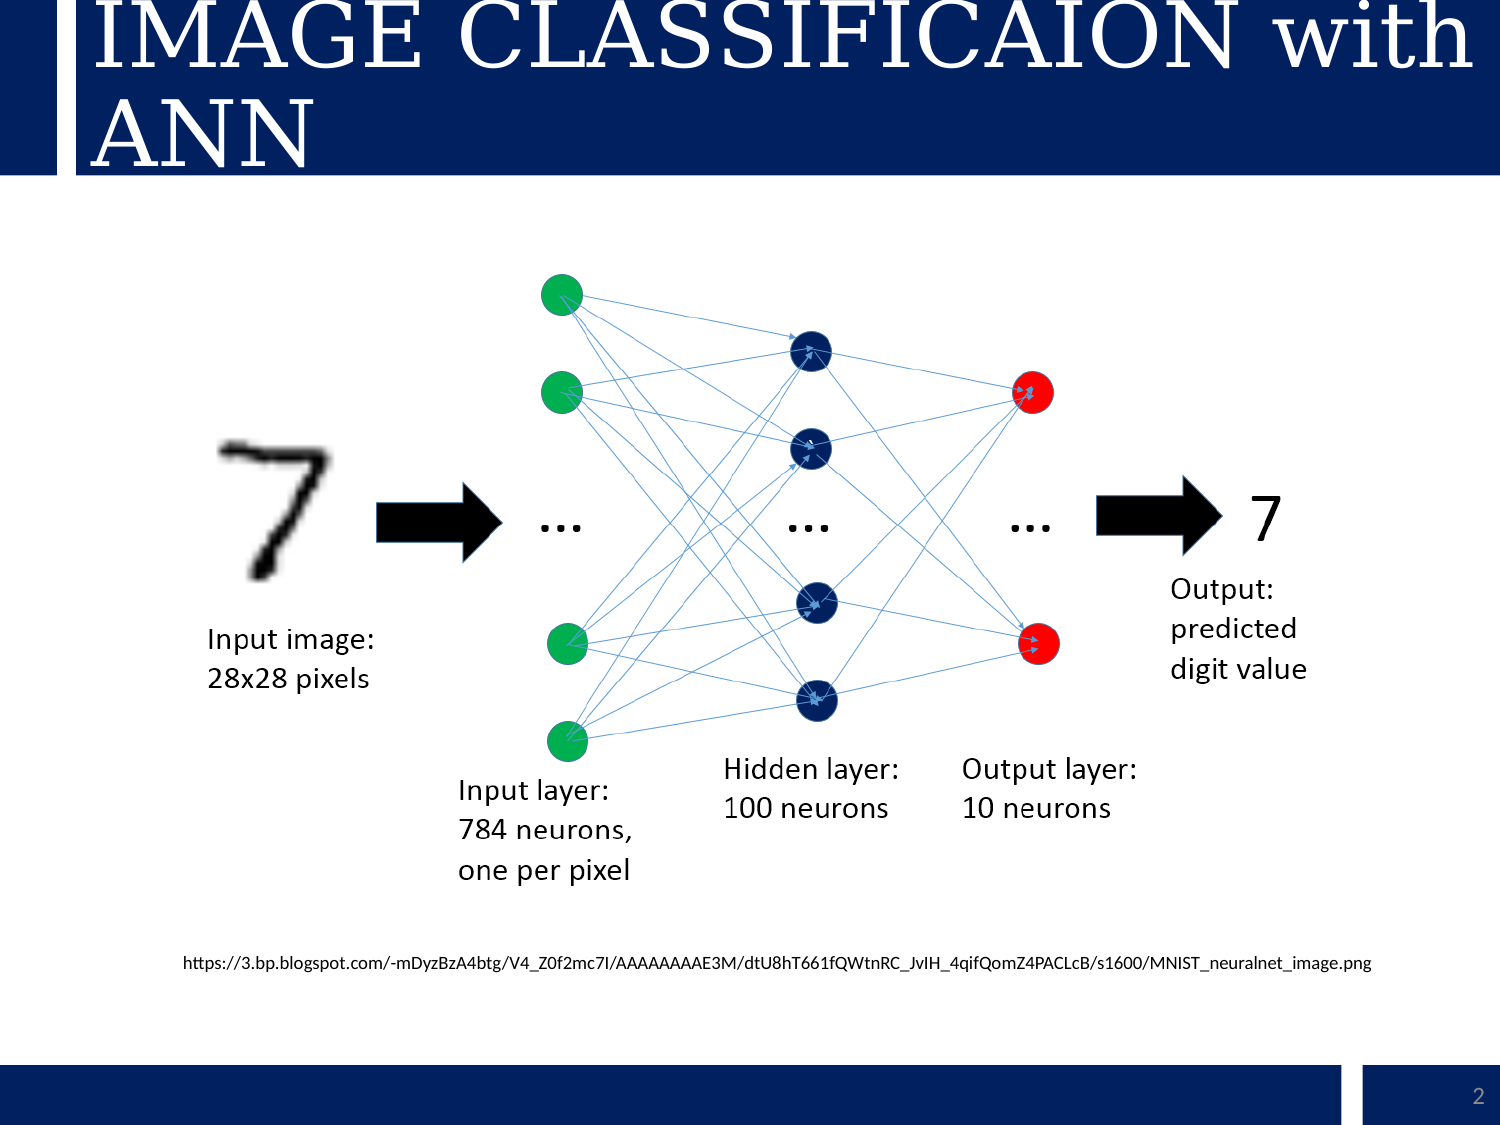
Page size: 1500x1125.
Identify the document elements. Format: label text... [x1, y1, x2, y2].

title IMAGE CLASSIFICAION with ANN [76, 0, 1500, 176]
slide_number 2 [1362, 1065, 1500, 1125]
footer [0, 1065, 1342, 1125]
picture [199, 266, 1313, 900]
text_box https://3.bp.blogspot.com/-mDyzBzA4btg/V4_Z0f2mc7I/AAAAAAAAE3M/dtU8hT661fQWtnRC_JvIH_4qifQomZ4PACLcB/s1600/MNIST_neuralnet_image.png [168, 943, 1456, 981]
